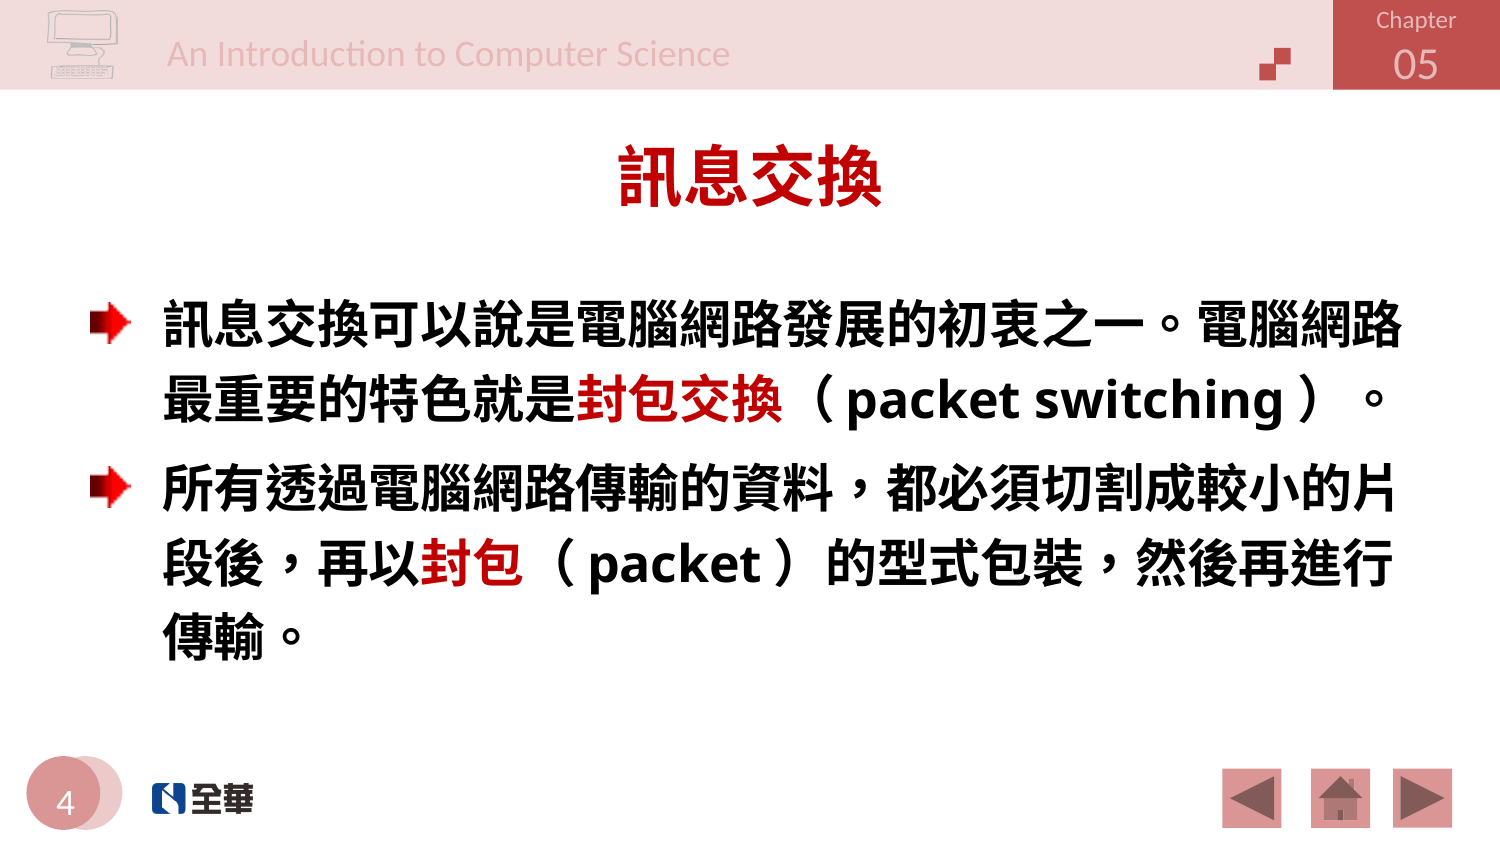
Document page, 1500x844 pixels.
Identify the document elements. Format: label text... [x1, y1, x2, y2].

picture [90, 302, 131, 344]
picture [90, 466, 131, 508]
list 訊息交換可以說是電腦網路發展的初衷之一。電腦網路最重要的特色就是封包交換（packet switching）。 所有透過電腦網路傳輸的資料，都必須切割成較小的片段後，再以封包（packet）的型式包裝，然後再進行傳輸。 [75, 272, 1425, 754]
picture [152, 783, 253, 814]
picture [47, 10, 118, 79]
title 訊息交換 [75, 104, 1425, 245]
